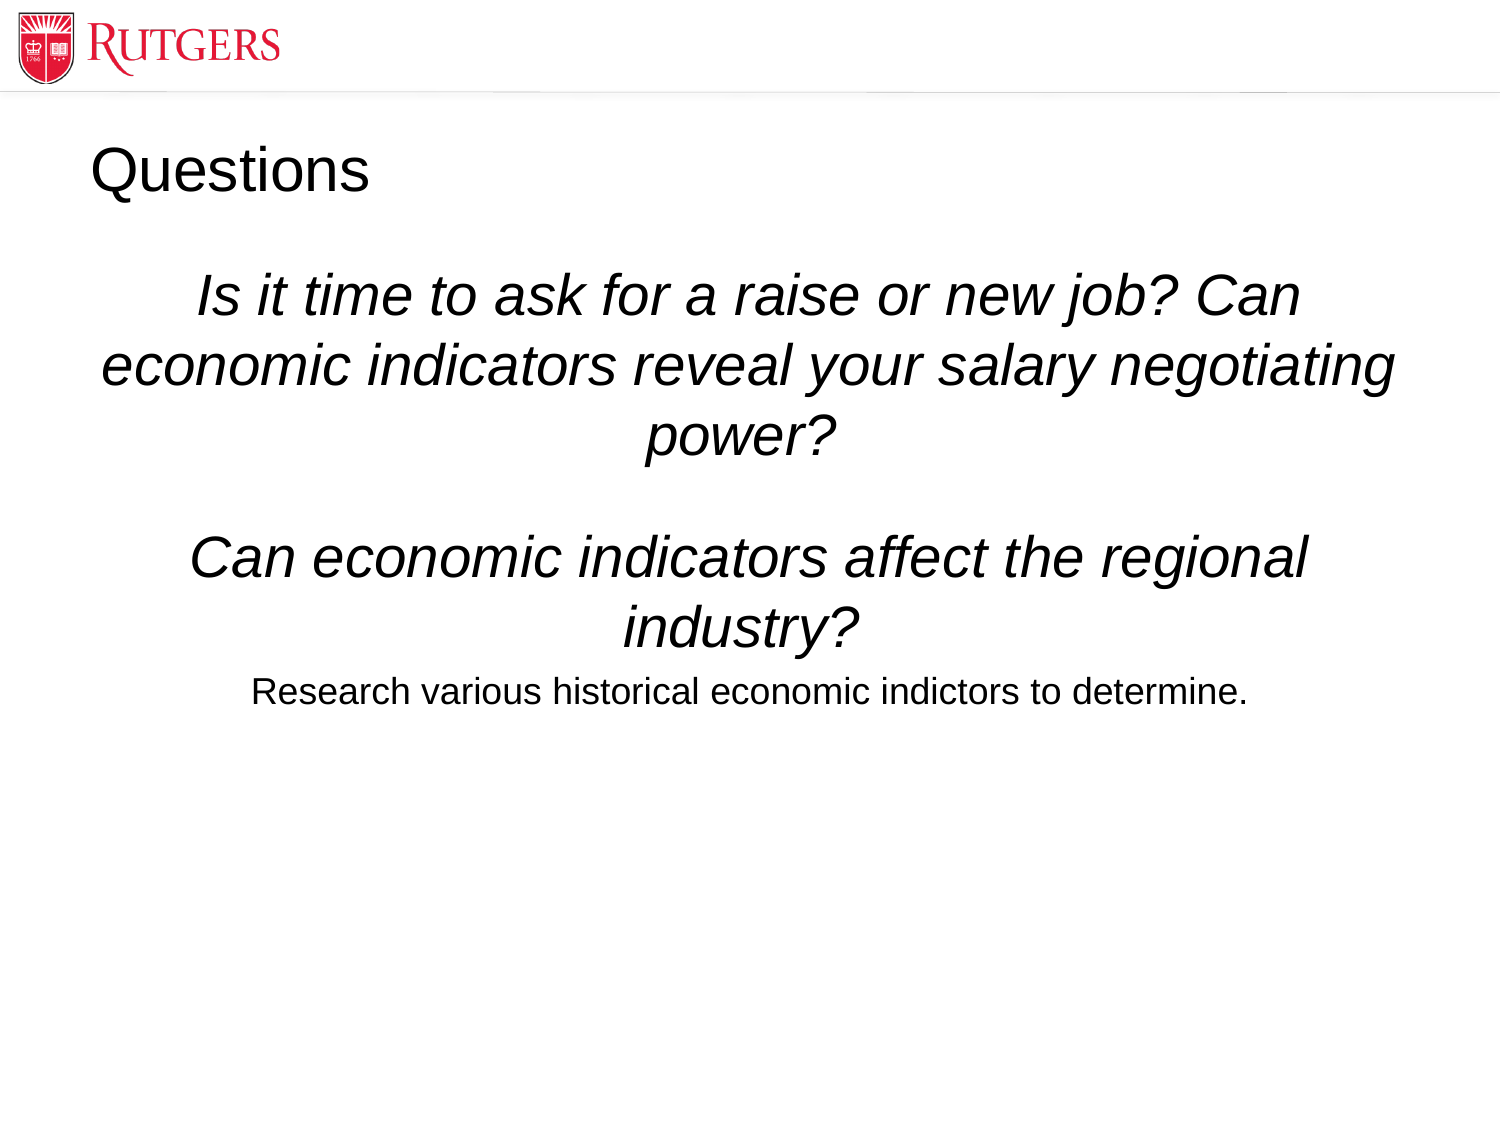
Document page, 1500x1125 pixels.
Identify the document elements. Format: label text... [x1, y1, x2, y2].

title Questions [75, 99, 1425, 233]
list Is it time to ask for a raise or new job? Can economic indicators reveal your salary negotiating power? Can economic indicators affect the regional industry? Research various historical economic indictors to determine. [75, 249, 1425, 1064]
